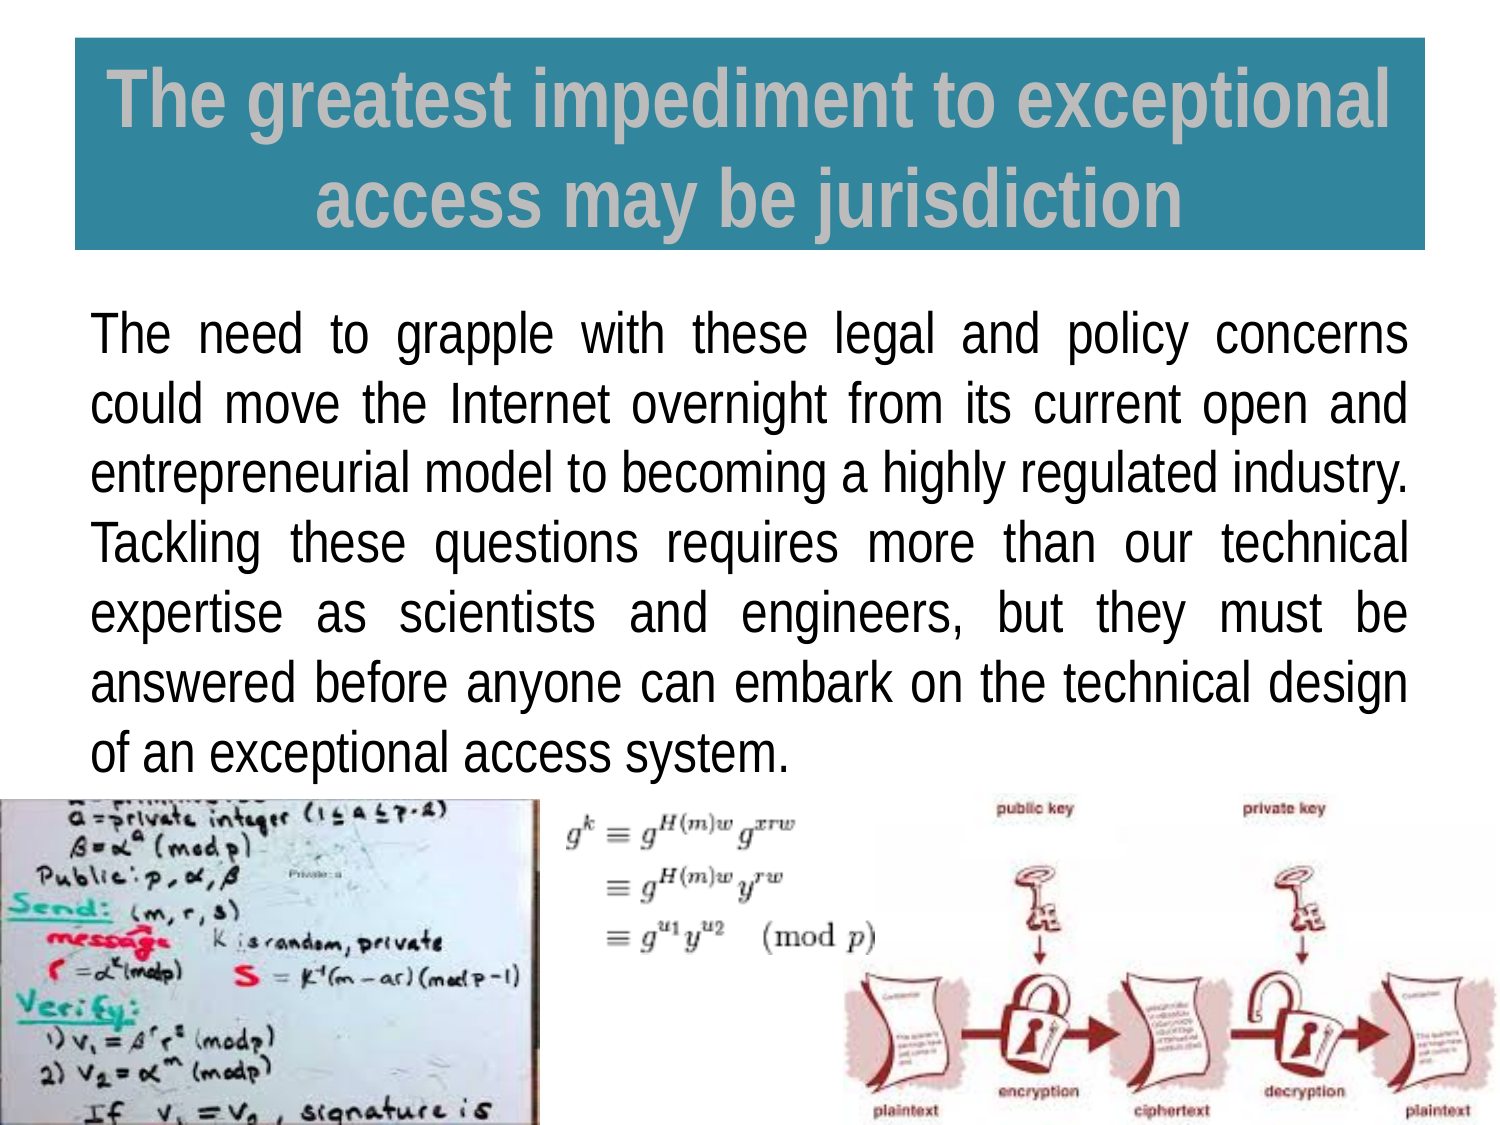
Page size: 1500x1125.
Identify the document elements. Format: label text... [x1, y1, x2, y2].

title The greatest impediment to exceptional access may be jurisdiction [75, 37, 1425, 250]
picture [566, 793, 1500, 1125]
picture [0, 799, 540, 1125]
list The need to grapple with these legal and policy concerns could move the Internet overnight from its current open and entrepreneurial model to becoming a highly regulated industry. Tackling these questions requires more than our technical expertise as scientists and engineers, but they must be answered before anyone can embark on the technical design of an exceptional access system. [75, 287, 1425, 1030]
